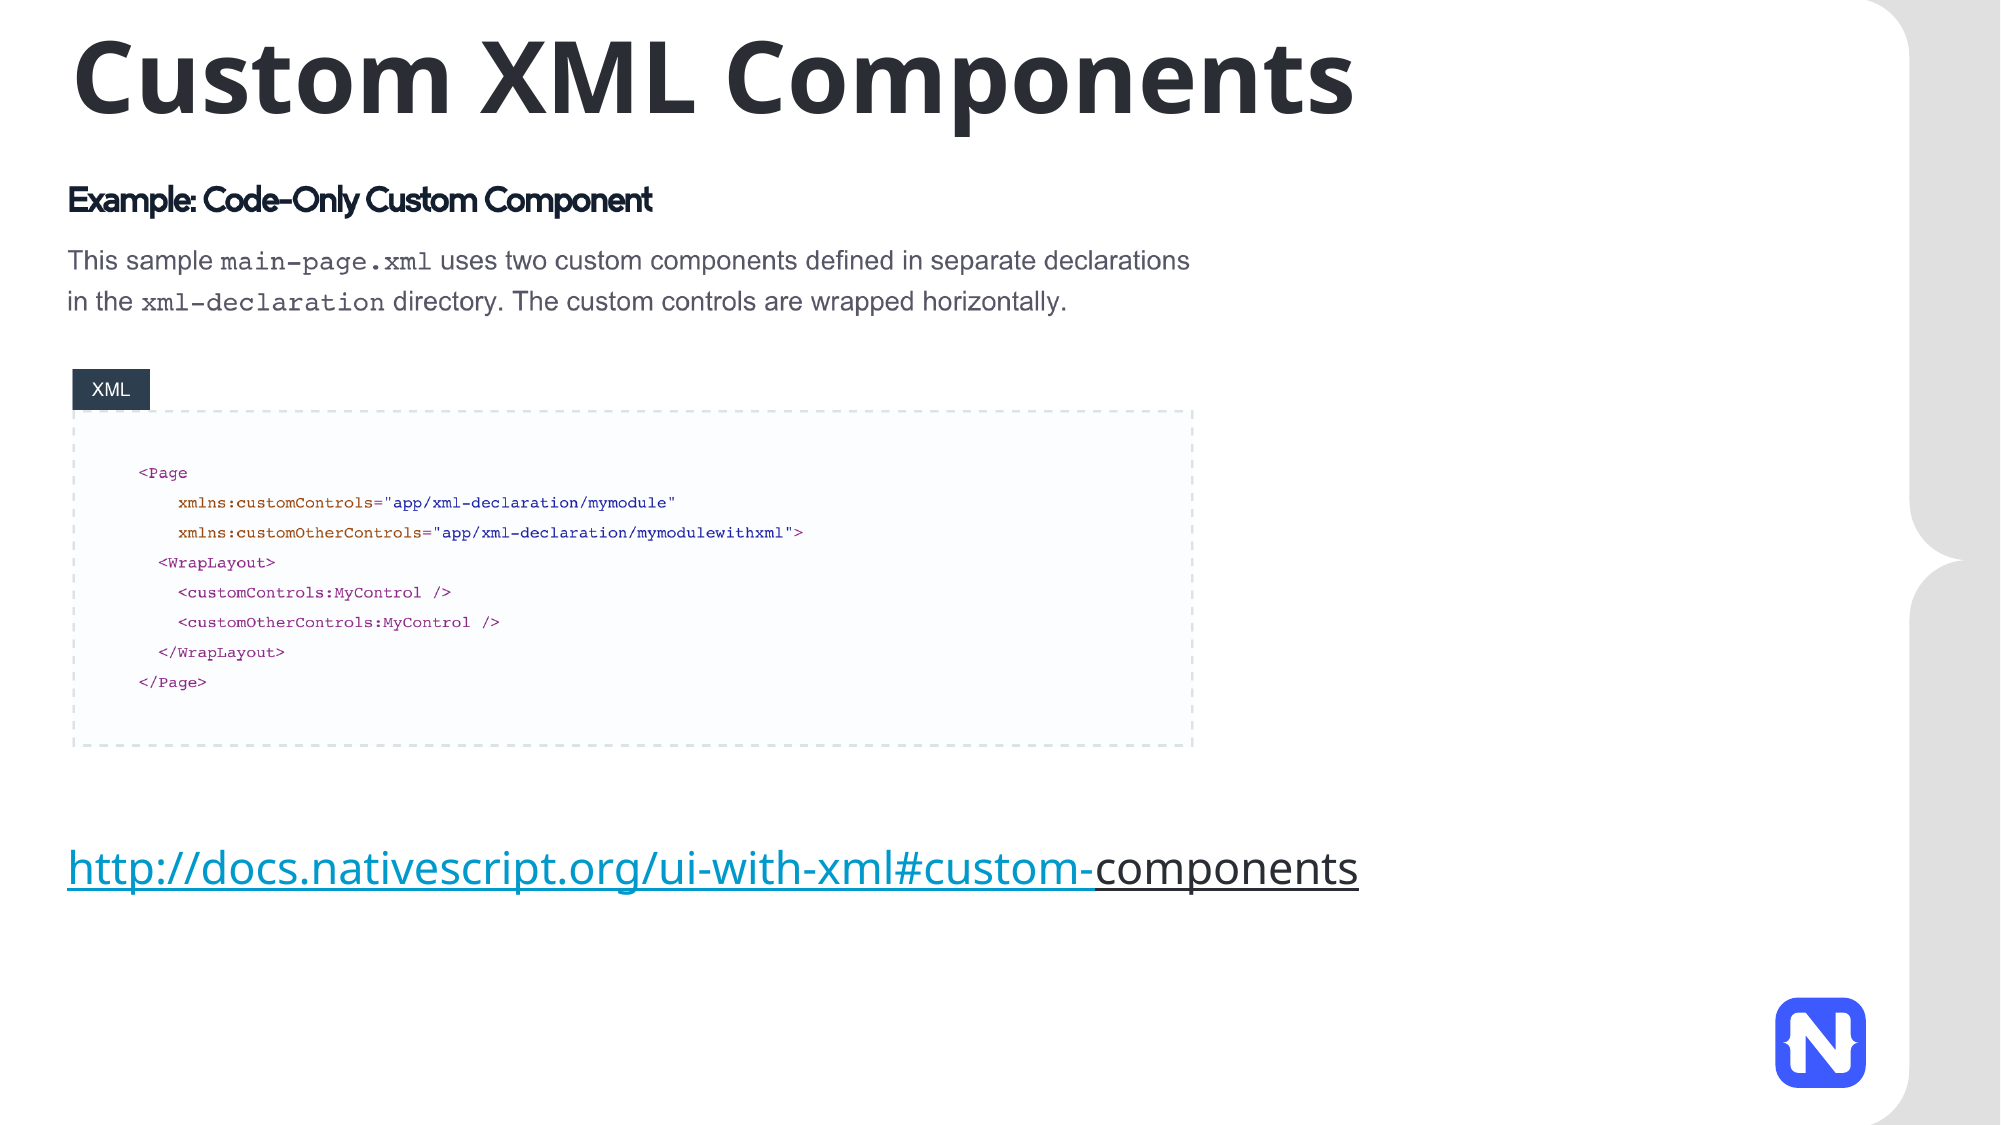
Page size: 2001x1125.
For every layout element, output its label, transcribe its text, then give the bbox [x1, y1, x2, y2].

title Custom XML Components [56, 35, 1917, 126]
picture [48, 174, 1234, 778]
list http://docs.nativescript.org/ui-with-xml#custom-components [25, 831, 1595, 909]
